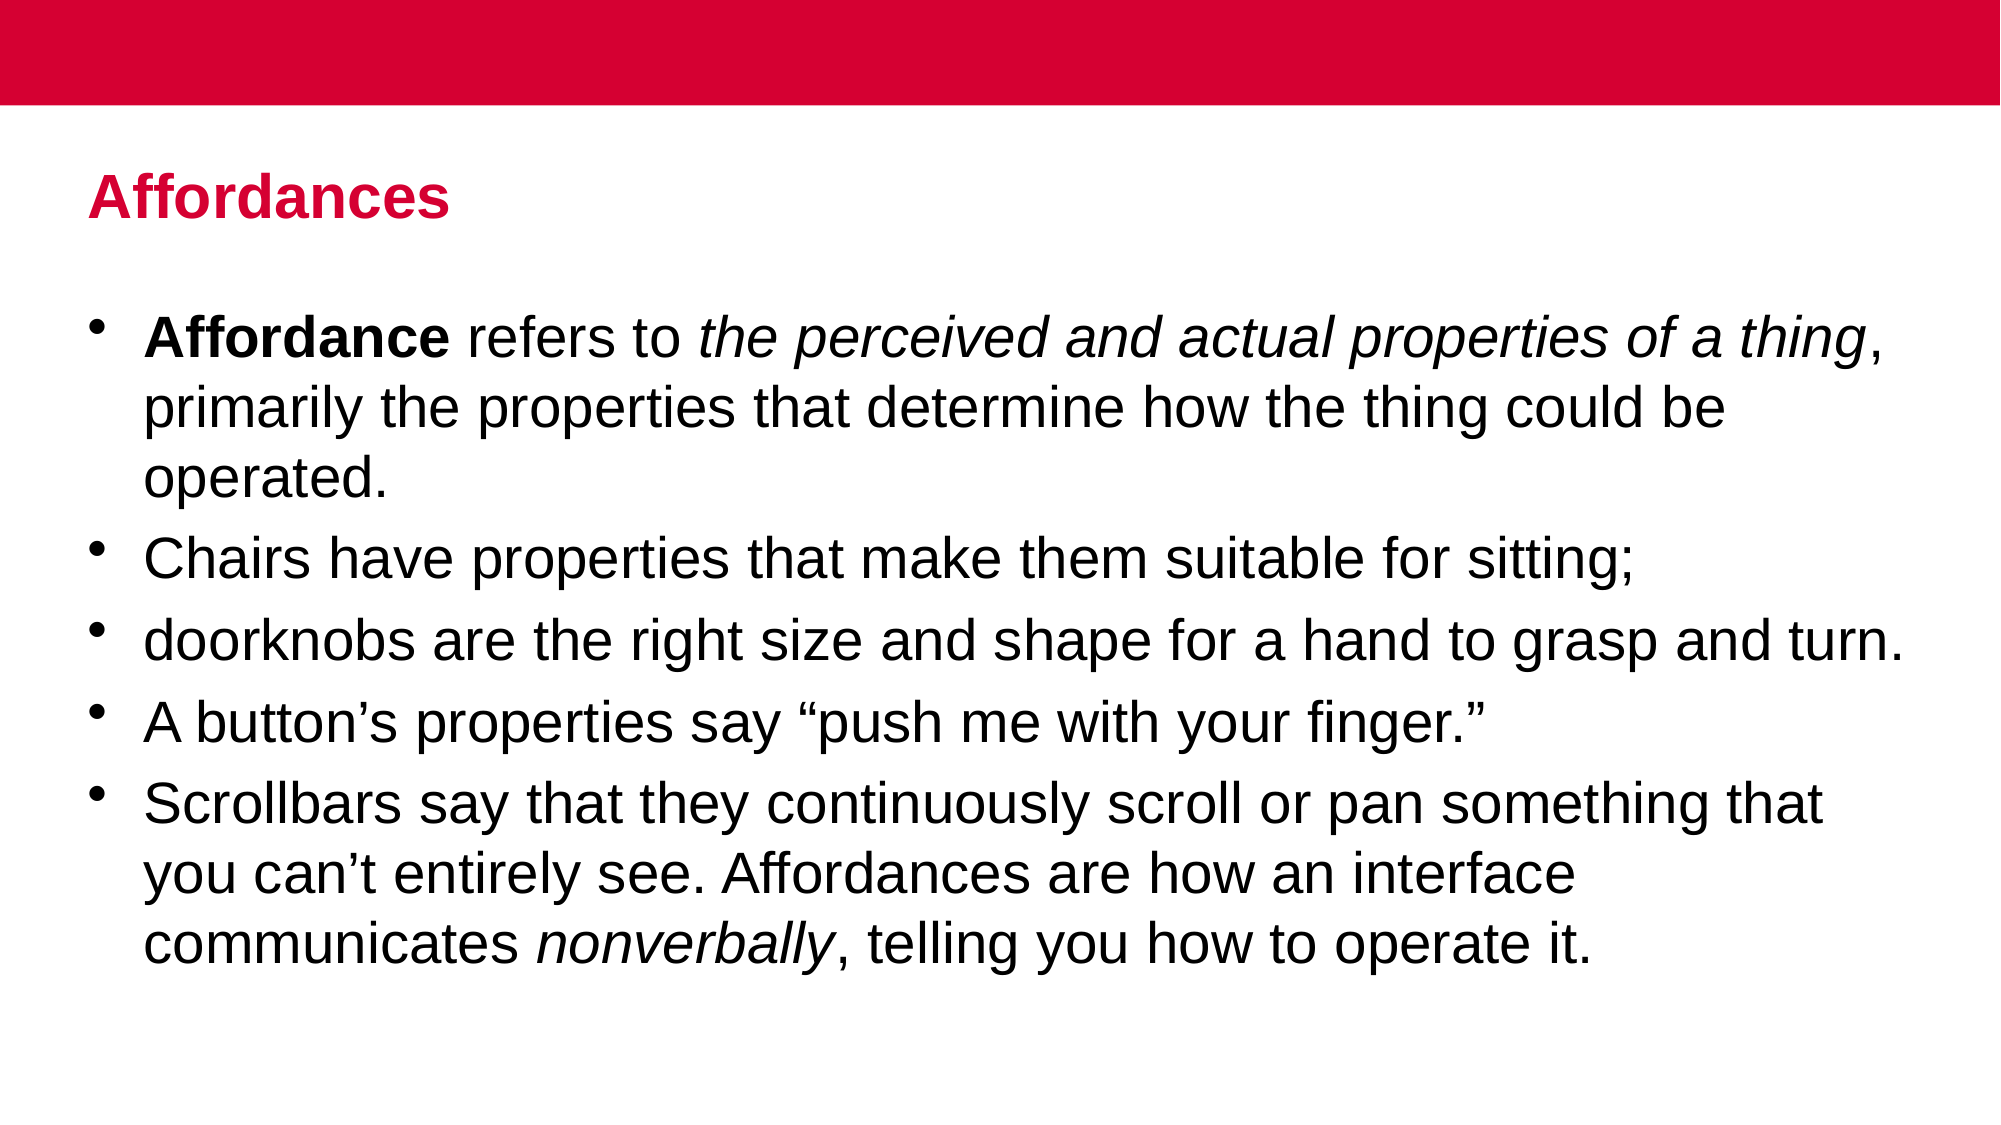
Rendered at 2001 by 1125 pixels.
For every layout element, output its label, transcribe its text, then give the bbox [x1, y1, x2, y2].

list Affordance refers to the perceived and actual properties of a thing, primarily the properties that determine how the thing could be operated. Chairs have properties that make them suitable for sitting; doorknobs are the right size and shape for a hand to grasp and turn. A button’s properties say “push me with your finger.” Scrollbars say that they continuously scroll or pan something that you can’t entirely see. Affordances are how an interface communicates nonverbally, telling you how to operate it. [72, 291, 1930, 1012]
title Affordances [72, 148, 1930, 291]
